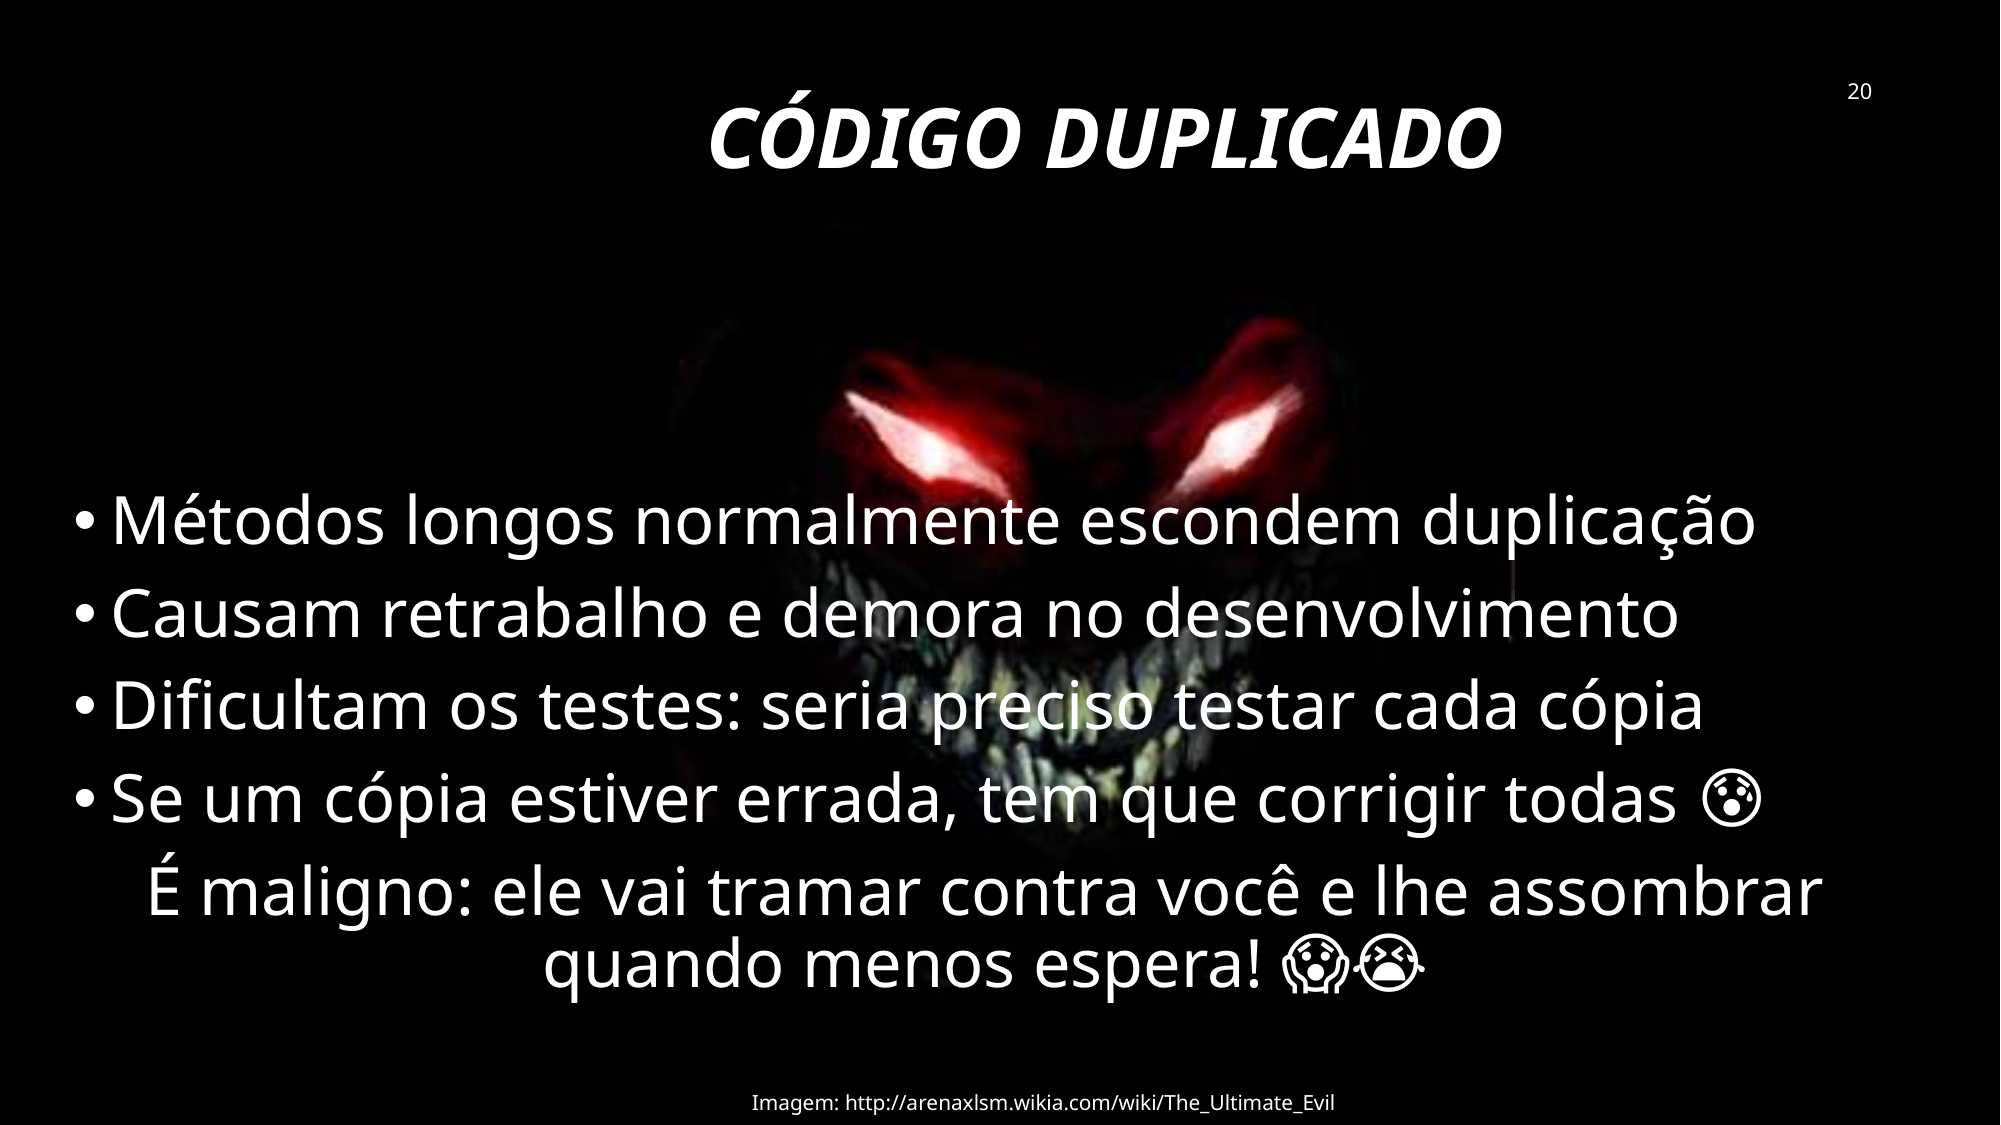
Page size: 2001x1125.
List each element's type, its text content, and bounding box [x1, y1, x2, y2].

list Métodos longos normalmente escondem duplicação Causam retrabalho e demora no desenvolvimento Dificultam os testes: seria preciso testar cada cópia Se um cópia estiver errada, tem que corrigir todas 😰 É maligno: ele vai tramar contra você e lhe assombrar quando menos espera! 😱😭 [58, 479, 634, 1007]
text_box Imagem: http://arenaxlsm.wikia.com/wiki/The_Ultimate_Evil [736, 1081, 1350, 1122]
picture [634, 115, 1515, 1025]
list Métodos longos normalmente escondem duplicação Causam retrabalho e demora no desenvolvimento Dificultam os testes: seria preciso testar cada cópia Se um cópia estiver errada, tem que corrigir todas 😰 É maligno: ele vai tramar contra você e lhe assombrar quando menos espera! 😱😭 [1515, 479, 1913, 1007]
title Código Duplicado [324, 17, 1888, 266]
slide_number 20 [1437, 62, 1888, 123]
